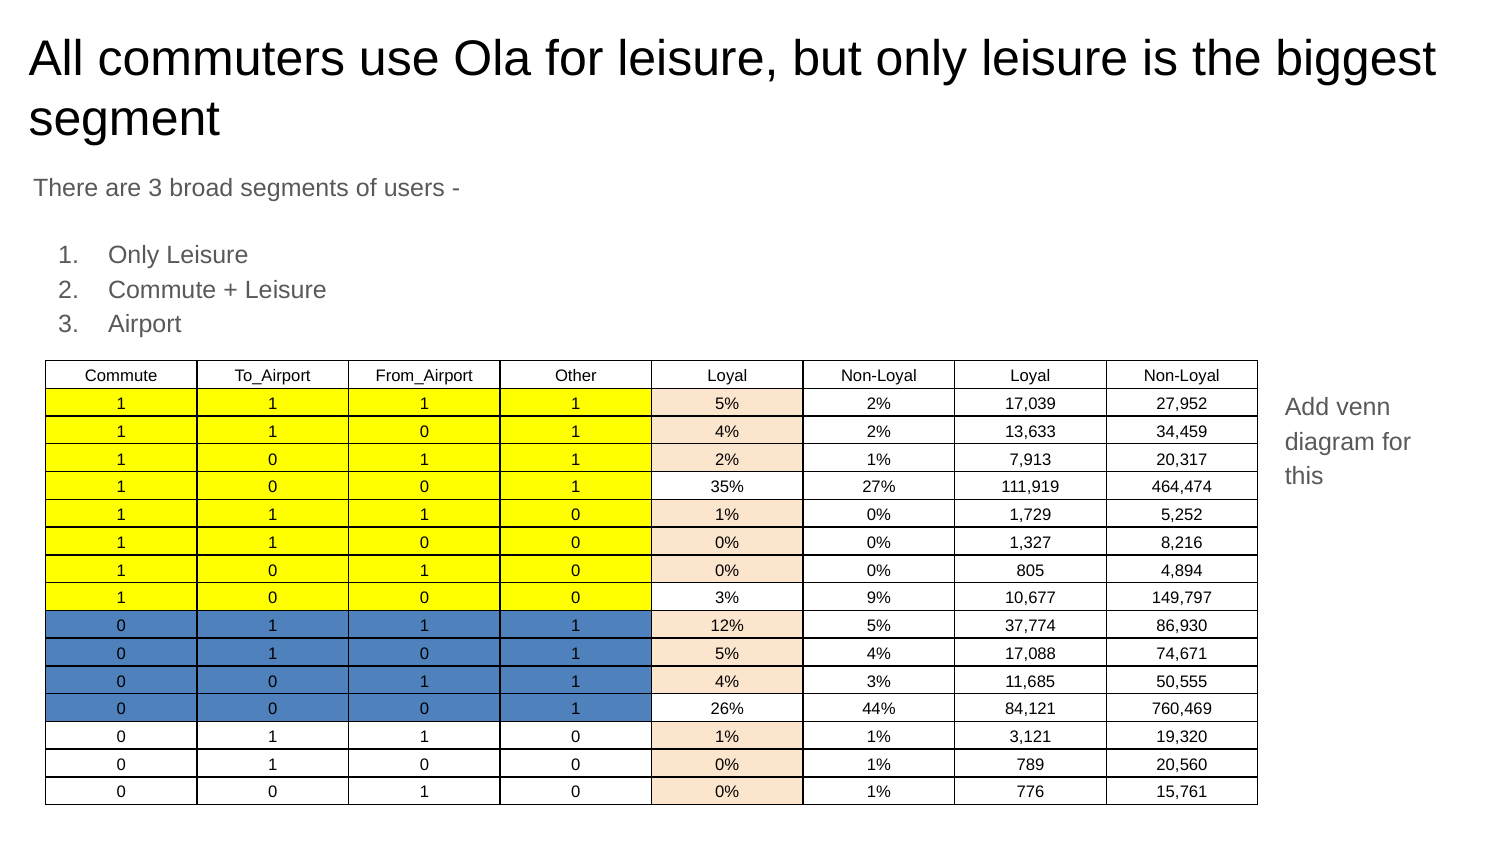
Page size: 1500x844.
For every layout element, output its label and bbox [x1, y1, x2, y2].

table_cell [955, 750, 1106, 776]
table_cell [652, 556, 802, 582]
table_cell [501, 583, 651, 610]
table_cell [349, 583, 499, 610]
table_cell [198, 528, 348, 554]
table_cell [804, 556, 954, 582]
table_cell [349, 556, 499, 582]
table_cell [955, 528, 1106, 554]
table_cell [349, 611, 499, 637]
table_cell [501, 500, 651, 526]
list [18, 151, 1464, 213]
table_cell [501, 417, 651, 443]
table_cell [198, 639, 348, 665]
table_cell [1107, 444, 1257, 471]
table_cell [652, 722, 802, 748]
title [13, 10, 1477, 105]
table_cell [955, 472, 1106, 499]
table_cell [198, 694, 348, 721]
table_cell [652, 444, 802, 471]
table_cell [198, 389, 348, 415]
table_cell [349, 472, 499, 499]
table_cell [1107, 694, 1257, 721]
table_cell [501, 722, 651, 748]
table_cell [804, 722, 954, 748]
table_cell [804, 444, 954, 471]
table_cell [46, 750, 196, 776]
table_cell [349, 750, 499, 776]
table_cell [349, 500, 499, 526]
table_cell [501, 528, 651, 554]
table_cell [652, 472, 802, 499]
table_cell [349, 694, 499, 721]
table_cell [501, 444, 651, 471]
table_cell [46, 583, 196, 610]
table_cell [955, 556, 1106, 582]
table_cell [955, 389, 1106, 415]
table_cell [955, 667, 1106, 693]
table_cell [804, 472, 954, 499]
table_cell [955, 583, 1106, 610]
table_cell [46, 528, 196, 554]
table_cell [955, 500, 1106, 526]
table_header [46, 361, 196, 388]
table_cell [804, 750, 954, 776]
table_header [955, 361, 1106, 388]
table_cell [1107, 389, 1257, 415]
table_cell [1107, 417, 1257, 443]
table_cell [1107, 778, 1257, 804]
table_cell [198, 417, 348, 443]
table_cell [955, 694, 1106, 721]
table_cell [955, 417, 1106, 443]
table_cell [652, 583, 802, 610]
table_header [198, 361, 348, 388]
table_cell [804, 500, 954, 526]
table_cell [46, 417, 196, 443]
table_cell [198, 722, 348, 748]
table_cell [804, 389, 954, 415]
table_cell [198, 444, 348, 471]
table_cell [652, 500, 802, 526]
table_cell [1107, 556, 1257, 582]
table_cell [46, 611, 196, 637]
table_cell [804, 611, 954, 637]
table_cell [46, 444, 196, 471]
table_cell [1107, 611, 1257, 637]
table_cell [652, 417, 802, 443]
list [1269, 371, 1452, 517]
table_cell [349, 528, 499, 554]
table_header [652, 361, 802, 388]
table_cell [198, 472, 348, 499]
table_cell [198, 583, 348, 610]
table_cell [46, 500, 196, 526]
table_cell [1107, 472, 1257, 499]
table_cell [652, 389, 802, 415]
table_cell [1107, 528, 1257, 554]
table_cell [1107, 639, 1257, 665]
table_header [1107, 361, 1257, 388]
table_cell [46, 667, 196, 693]
table_cell [46, 778, 196, 804]
table_cell [955, 722, 1106, 748]
table_cell [46, 722, 196, 748]
table_cell [1107, 583, 1257, 610]
table_cell [501, 389, 651, 415]
table_cell [501, 639, 651, 665]
table_cell [652, 639, 802, 665]
table_cell [198, 500, 348, 526]
table_cell [501, 778, 651, 804]
table_cell [652, 778, 802, 804]
table_cell [1107, 722, 1257, 748]
table_cell [652, 750, 802, 776]
table_cell [955, 639, 1106, 665]
table_cell [955, 444, 1106, 471]
table_cell [804, 639, 954, 665]
table_cell [804, 417, 954, 443]
table_cell [349, 444, 499, 471]
table_cell [349, 639, 499, 665]
table_cell [804, 667, 954, 693]
table_cell [652, 611, 802, 637]
table_header [349, 361, 499, 388]
table_header [804, 361, 954, 388]
table_cell [955, 778, 1106, 804]
table_cell [501, 667, 651, 693]
table_cell [198, 667, 348, 693]
table_cell [1107, 667, 1257, 693]
table_header [501, 361, 651, 388]
table_cell [198, 556, 348, 582]
table_cell [501, 750, 651, 776]
table_cell [501, 556, 651, 582]
table_cell [804, 583, 954, 610]
table_cell [501, 611, 651, 637]
table_cell [955, 611, 1106, 637]
table_cell [198, 778, 348, 804]
table_cell [501, 472, 651, 499]
table_cell [349, 722, 499, 748]
table_cell [46, 639, 196, 665]
table_cell [804, 528, 954, 554]
table_cell [804, 778, 954, 804]
table_cell [652, 667, 802, 693]
table_cell [1107, 750, 1257, 776]
table_cell [349, 667, 499, 693]
table_cell [349, 389, 499, 415]
table_cell [349, 417, 499, 443]
table_cell [198, 750, 348, 776]
table_cell [652, 694, 802, 721]
table_cell [804, 694, 954, 721]
table_cell [349, 778, 499, 804]
table_cell [652, 528, 802, 554]
table_cell [1107, 500, 1257, 526]
table_cell [46, 694, 196, 721]
table_cell [46, 389, 196, 415]
table_cell [46, 556, 196, 582]
table_cell [198, 611, 348, 637]
table_cell [46, 472, 196, 499]
table_cell [501, 694, 651, 721]
